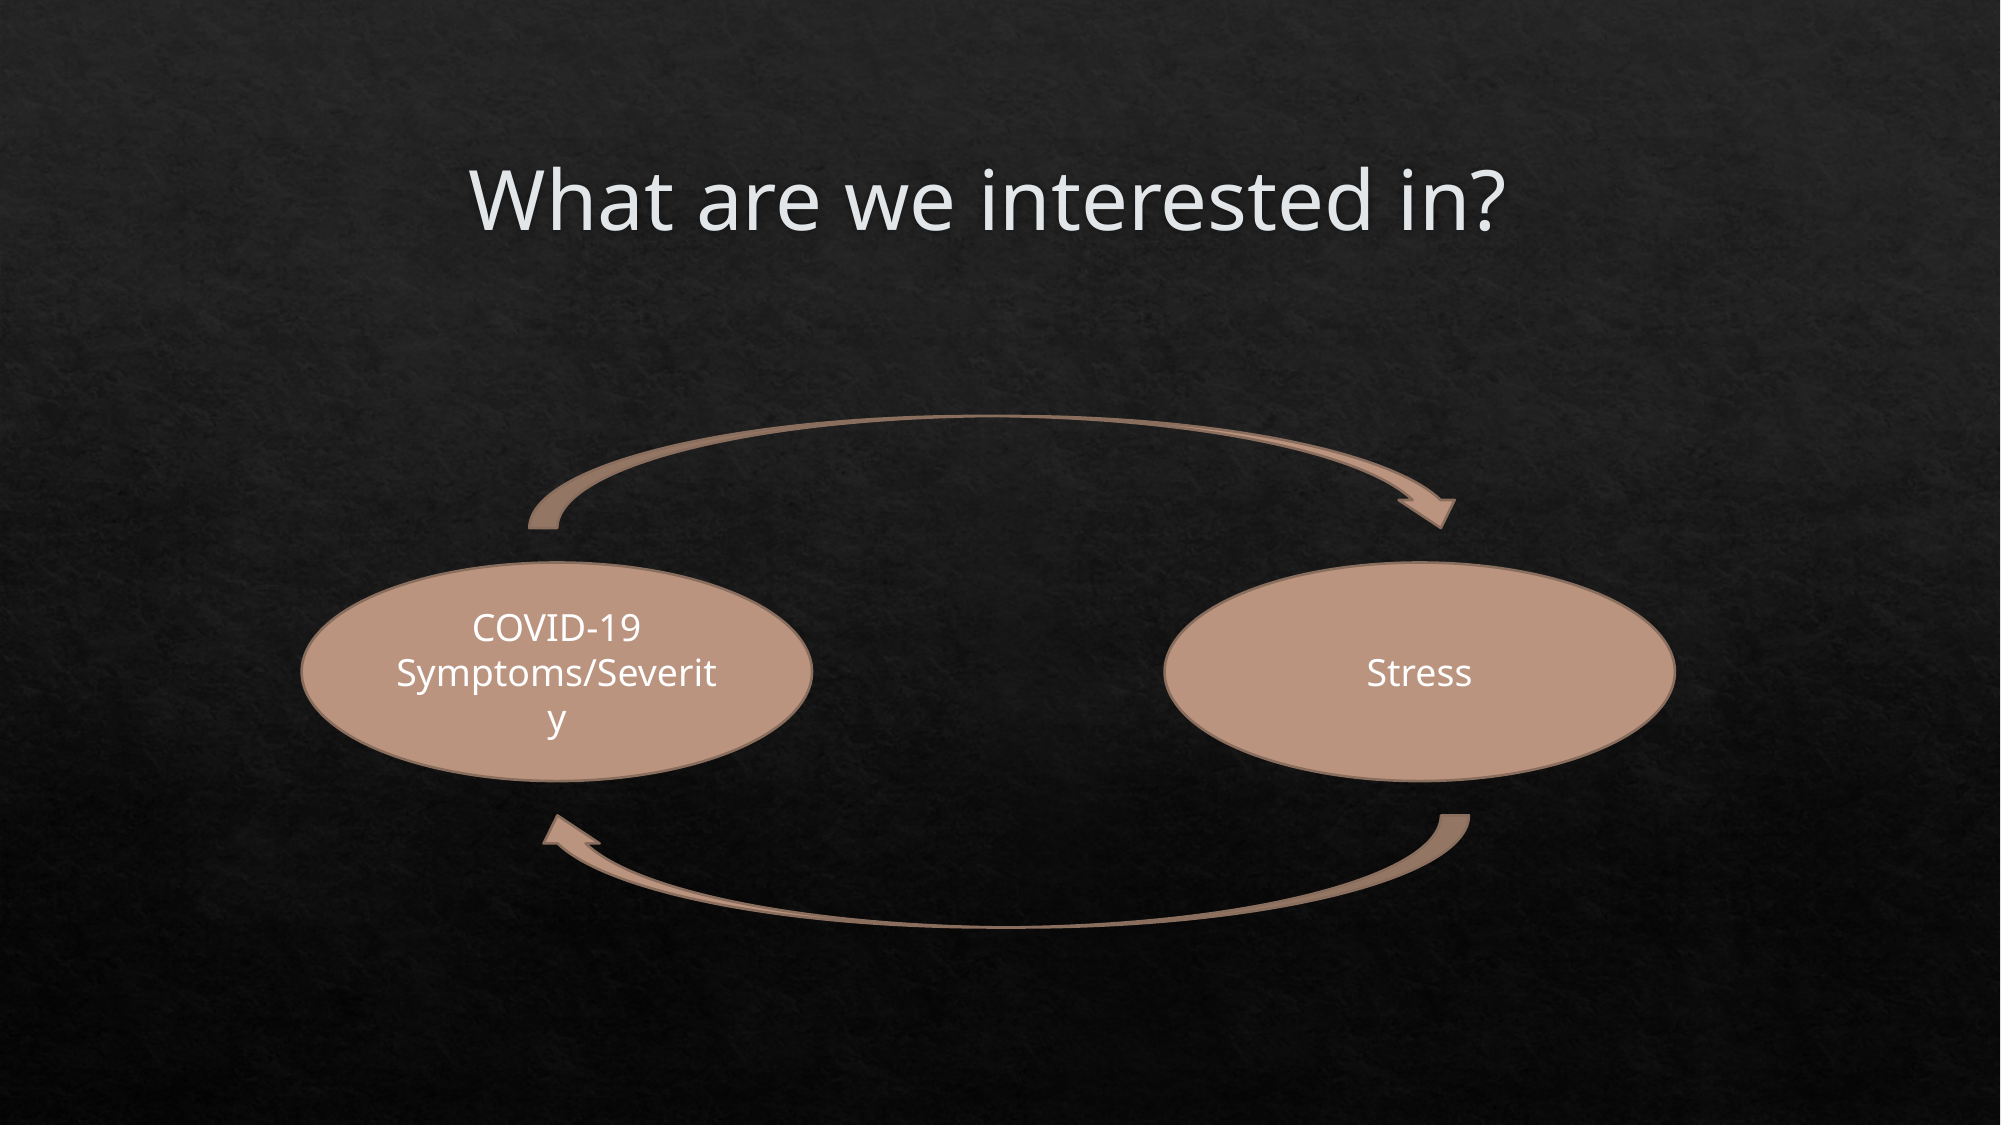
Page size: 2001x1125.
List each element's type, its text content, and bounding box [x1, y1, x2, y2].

text_box COVID-19 Symptoms/Severity [300, 561, 814, 783]
title What are we interested in? [149, 99, 1849, 307]
text_box [528, 414, 1456, 530]
text_box Stress [1163, 561, 1677, 783]
text_box [542, 814, 1471, 929]
